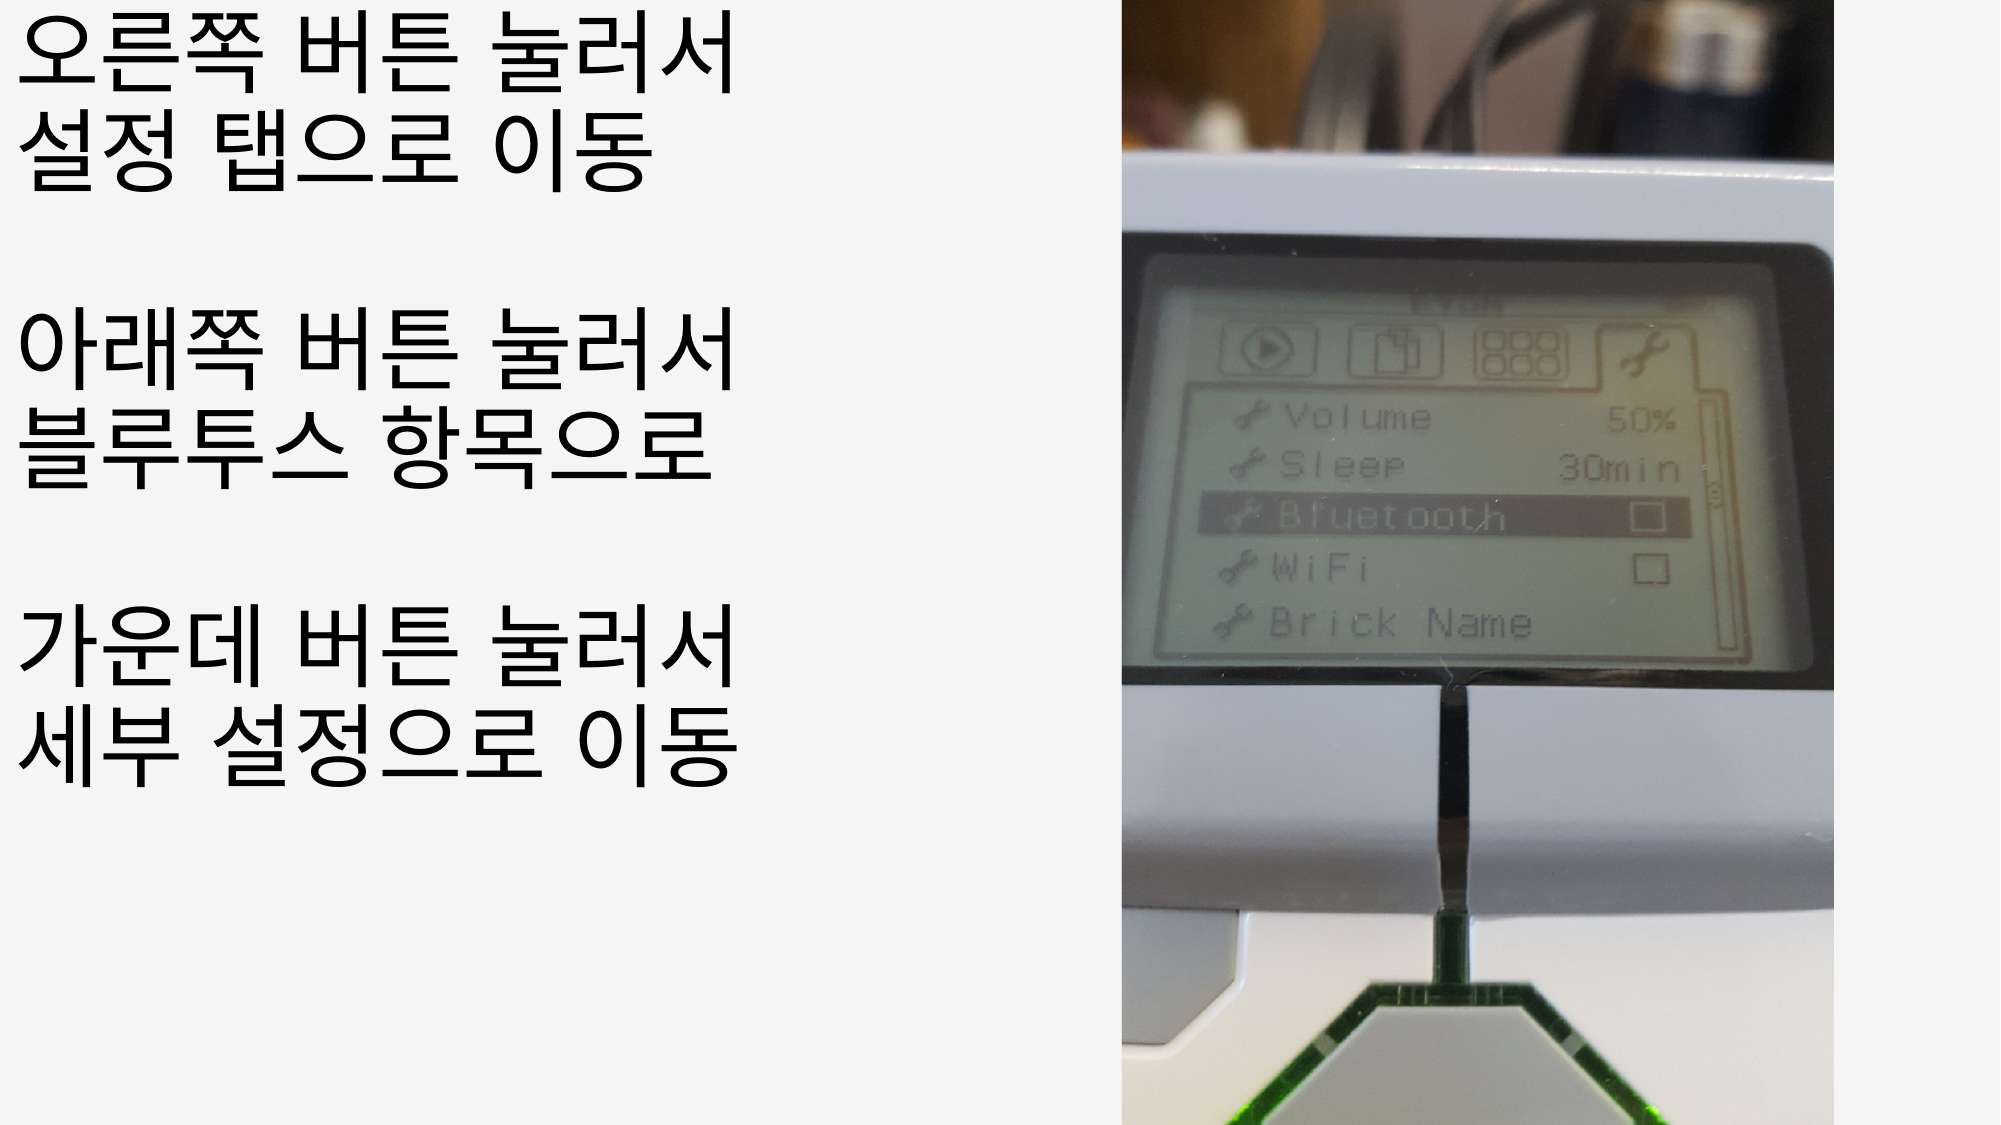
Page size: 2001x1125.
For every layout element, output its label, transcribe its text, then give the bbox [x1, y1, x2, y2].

picture [844, 0, 2000, 1125]
title 오른쪽 버튼 눌러서 설정 탭으로 이동 아래쪽 버튼 눌러서 블루투스 항목으로 가운데 버튼 눌러서 세부 설정으로 이동 [0, 0, 923, 988]
